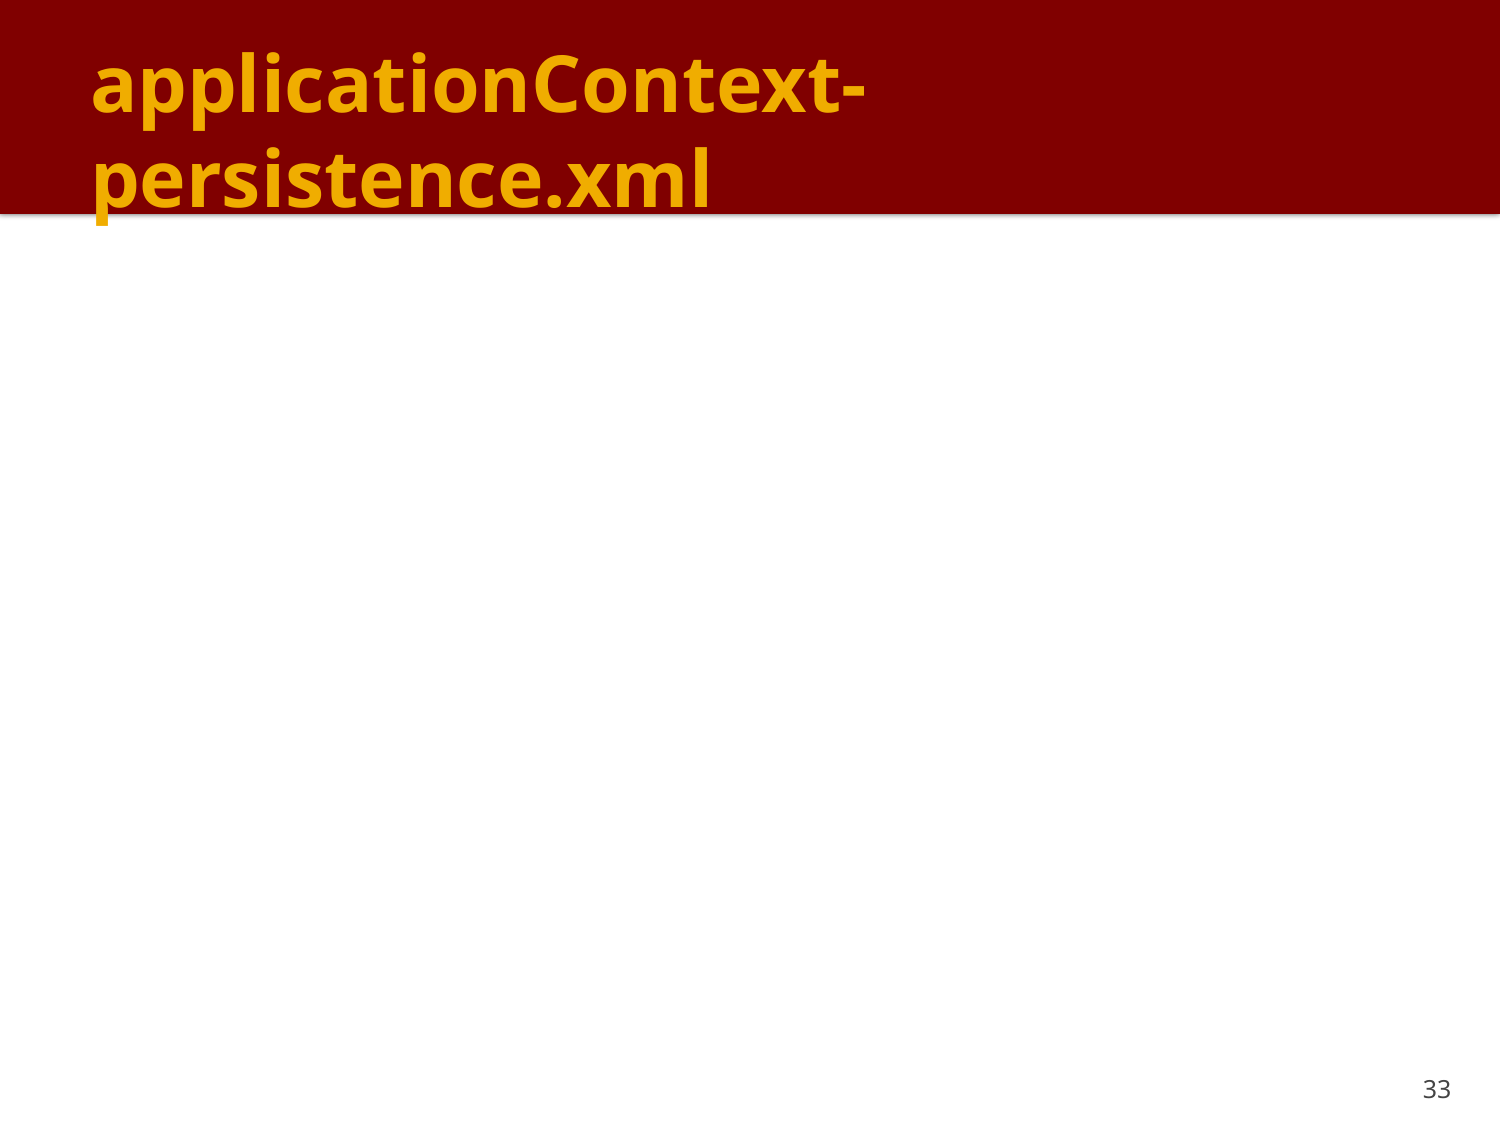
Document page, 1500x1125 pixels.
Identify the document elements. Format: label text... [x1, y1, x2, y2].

title applicationContext-persistence.xml [75, 25, 1425, 231]
slide_number 33 [1345, 1062, 1467, 1108]
